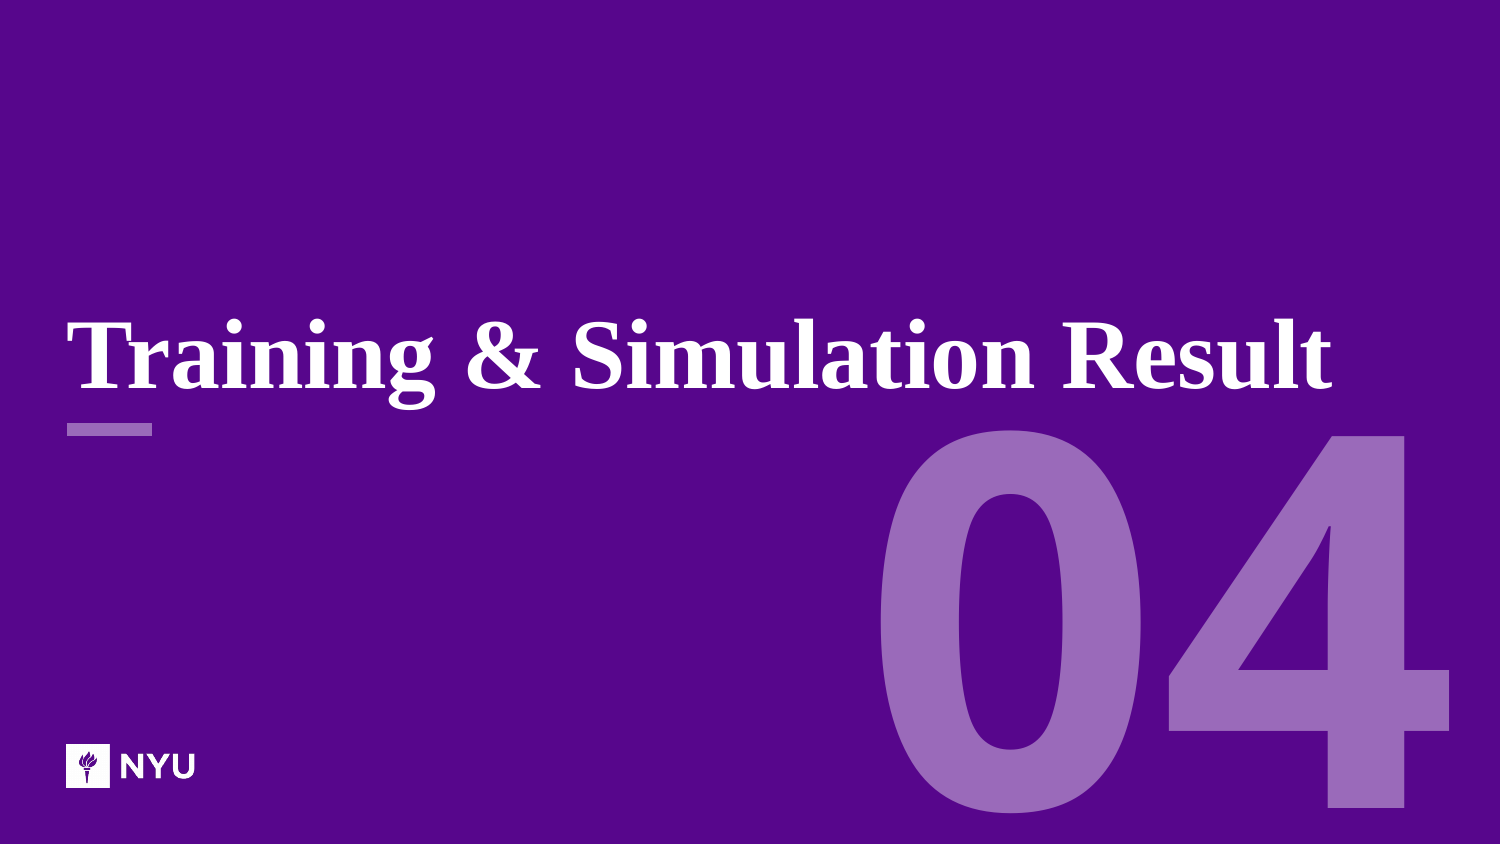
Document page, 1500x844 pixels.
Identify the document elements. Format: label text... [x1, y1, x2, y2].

picture [66, 744, 195, 788]
text_box 04 [713, 272, 1474, 844]
title Training & Simulation Result [51, 296, 713, 599]
